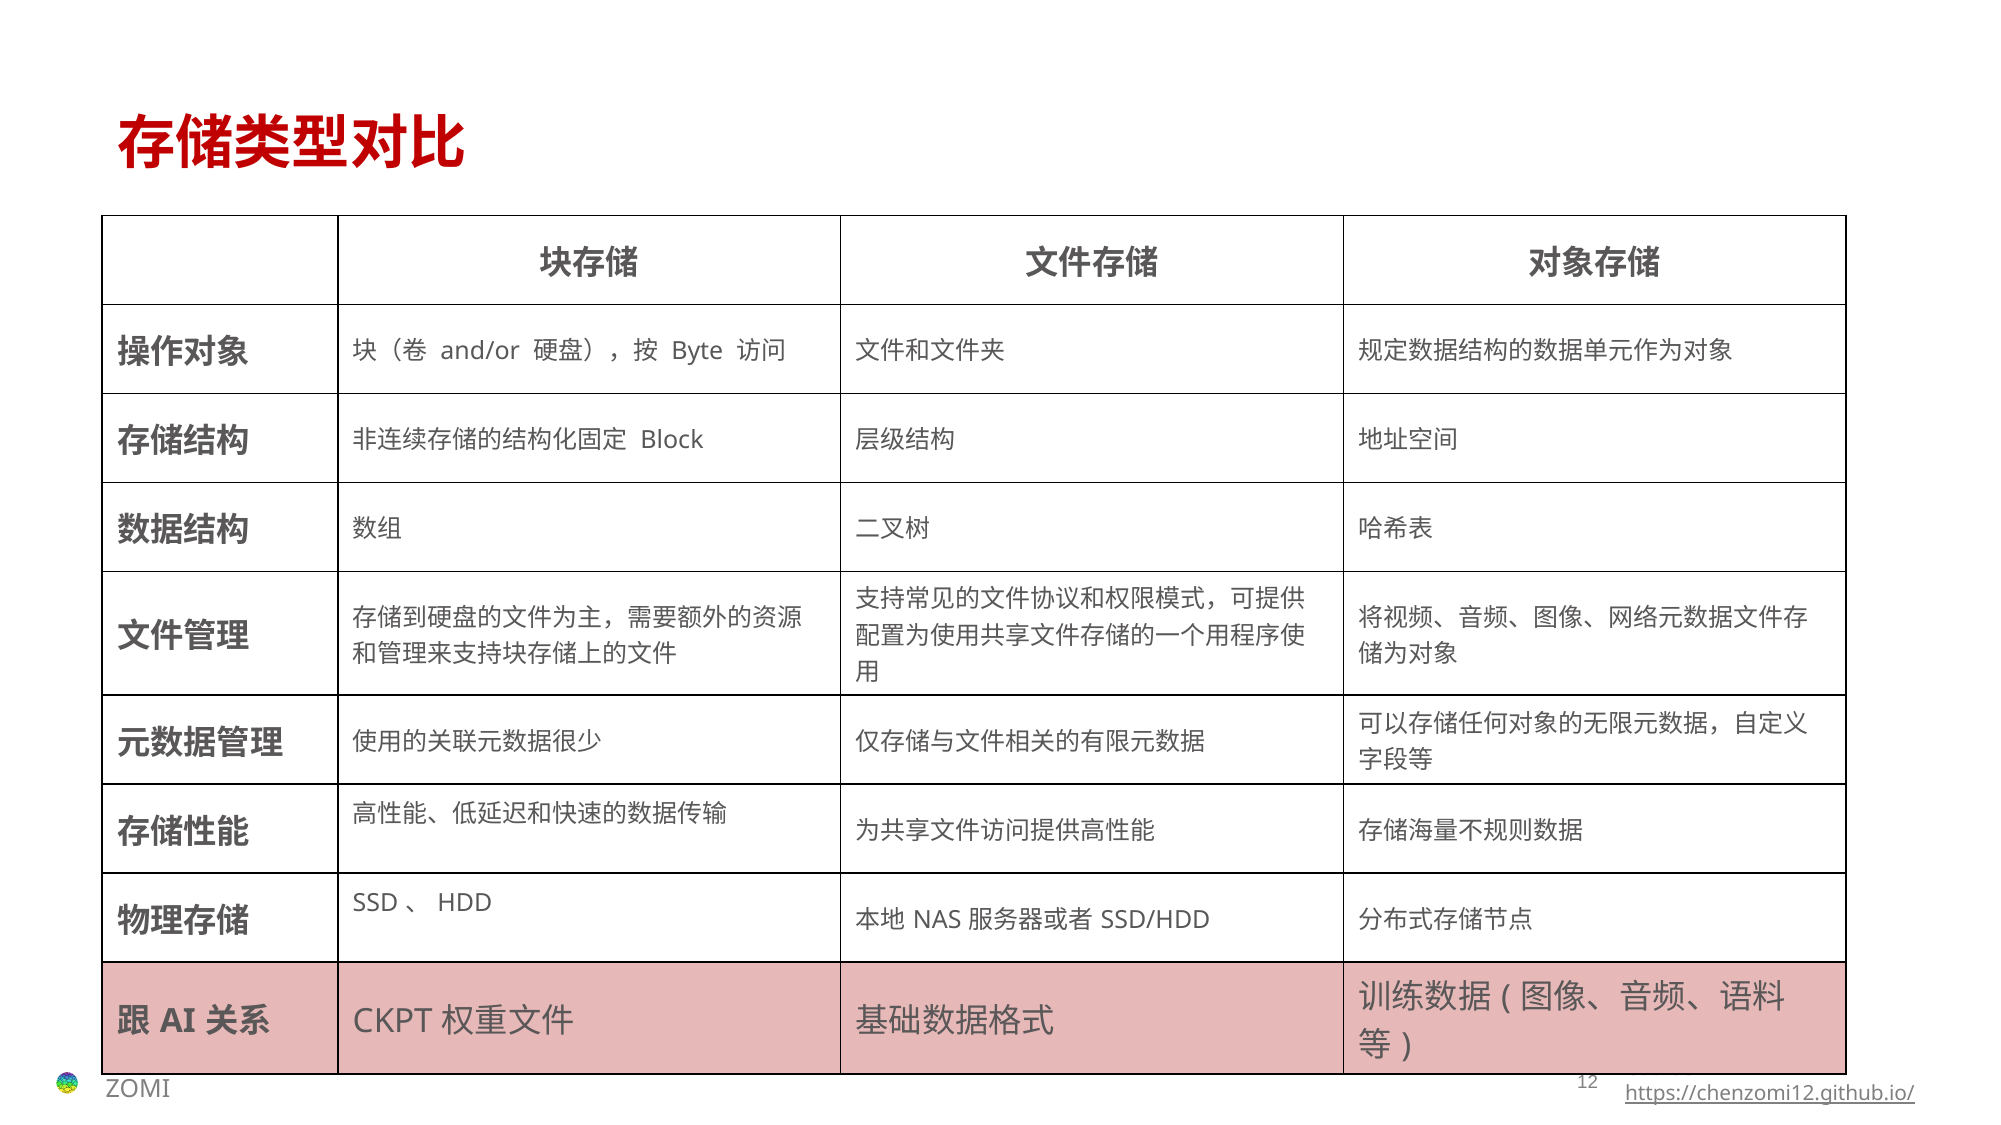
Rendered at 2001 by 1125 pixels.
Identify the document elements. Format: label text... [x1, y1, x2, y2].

table_cell 使用的关联元数据很少 [339, 696, 840, 783]
table_cell 块（卷 and/or 硬盘），按 Byte 访问 [339, 305, 840, 393]
table_cell 可以存储任何对象的无限元数据，自定义字段等 [1344, 696, 1845, 783]
table_cell CKPT权重文件 [339, 963, 840, 1073]
table_cell 元数据管理 [103, 696, 337, 783]
table_cell 存储性能 [103, 785, 337, 872]
table_cell 支持常见的文件协议和权限模式，可提供配置为使用共享文件存储的一个用程序使用 [841, 572, 1343, 694]
table_cell 训练数据(图像、音频、语料等) [1344, 963, 1845, 1073]
table_cell 物理存储 [103, 874, 337, 961]
table_cell 跟AI关系 [103, 963, 337, 1073]
title 存储类型对比 [102, 91, 1901, 189]
table_cell 哈希表 [1344, 483, 1845, 571]
table_header 对象存储 [1344, 216, 1845, 304]
table_cell 数组 [339, 483, 840, 571]
table_cell 数据结构 [103, 483, 337, 571]
table_cell 文件和文件夹 [841, 305, 1343, 393]
table_cell 将视频、音频、图像、网络元数据文件存储为对象 [1344, 572, 1845, 694]
table_cell 存储到硬盘的文件为主，需要额外的资源和管理来支持块存储上的文件 [339, 572, 840, 694]
table_cell 地址空间 [1344, 394, 1845, 482]
table_cell 非连续存储的结构化固定 Block [339, 394, 840, 482]
table_cell 高性能、低延迟和快速的数据传输 [339, 785, 840, 872]
table_cell 操作对象 [103, 305, 337, 393]
table_cell 存储结构 [103, 394, 337, 482]
table_header 块存储 [339, 216, 840, 304]
table_cell 基础数据格式 [841, 963, 1343, 1073]
table_cell 二叉树 [841, 483, 1343, 571]
table_cell 文件管理 [103, 572, 337, 694]
table_cell 规定数据结构的数据单元作为对象 [1344, 305, 1845, 393]
table_cell 仅存储与文件相关的有限元数据 [841, 696, 1343, 783]
picture [57, 1073, 77, 1093]
table_header 文件存储 [841, 216, 1343, 304]
table_cell SSD、HDD [339, 874, 840, 961]
table_cell 本地NAS服务器或者SSD/HDD [841, 874, 1343, 961]
table_cell 存储海量不规则数据 [1344, 785, 1845, 872]
table_cell 为共享文件访问提供高性能 [841, 785, 1343, 872]
table_cell 分布式存储节点 [1344, 874, 1845, 961]
table_header [103, 216, 337, 304]
table_cell 层级结构 [841, 394, 1343, 482]
